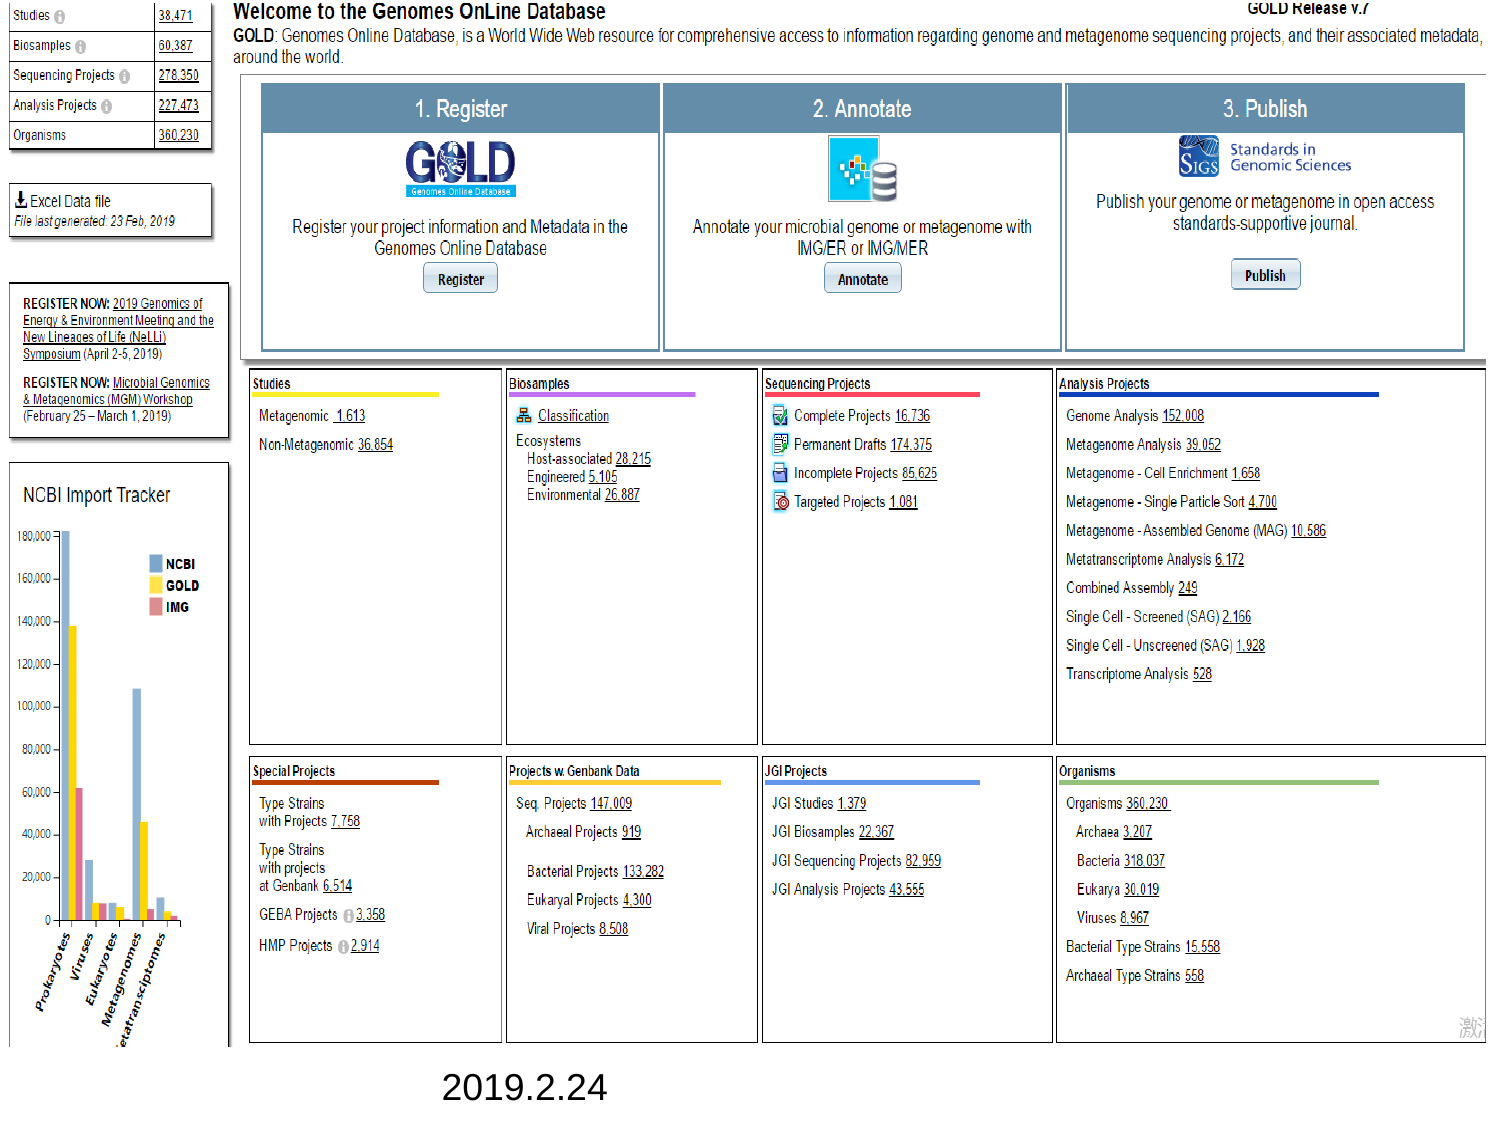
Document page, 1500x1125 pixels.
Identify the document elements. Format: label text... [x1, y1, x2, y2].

picture [1, 3, 1486, 1047]
text_box 2019.2.24 [426, 1055, 1005, 1116]
